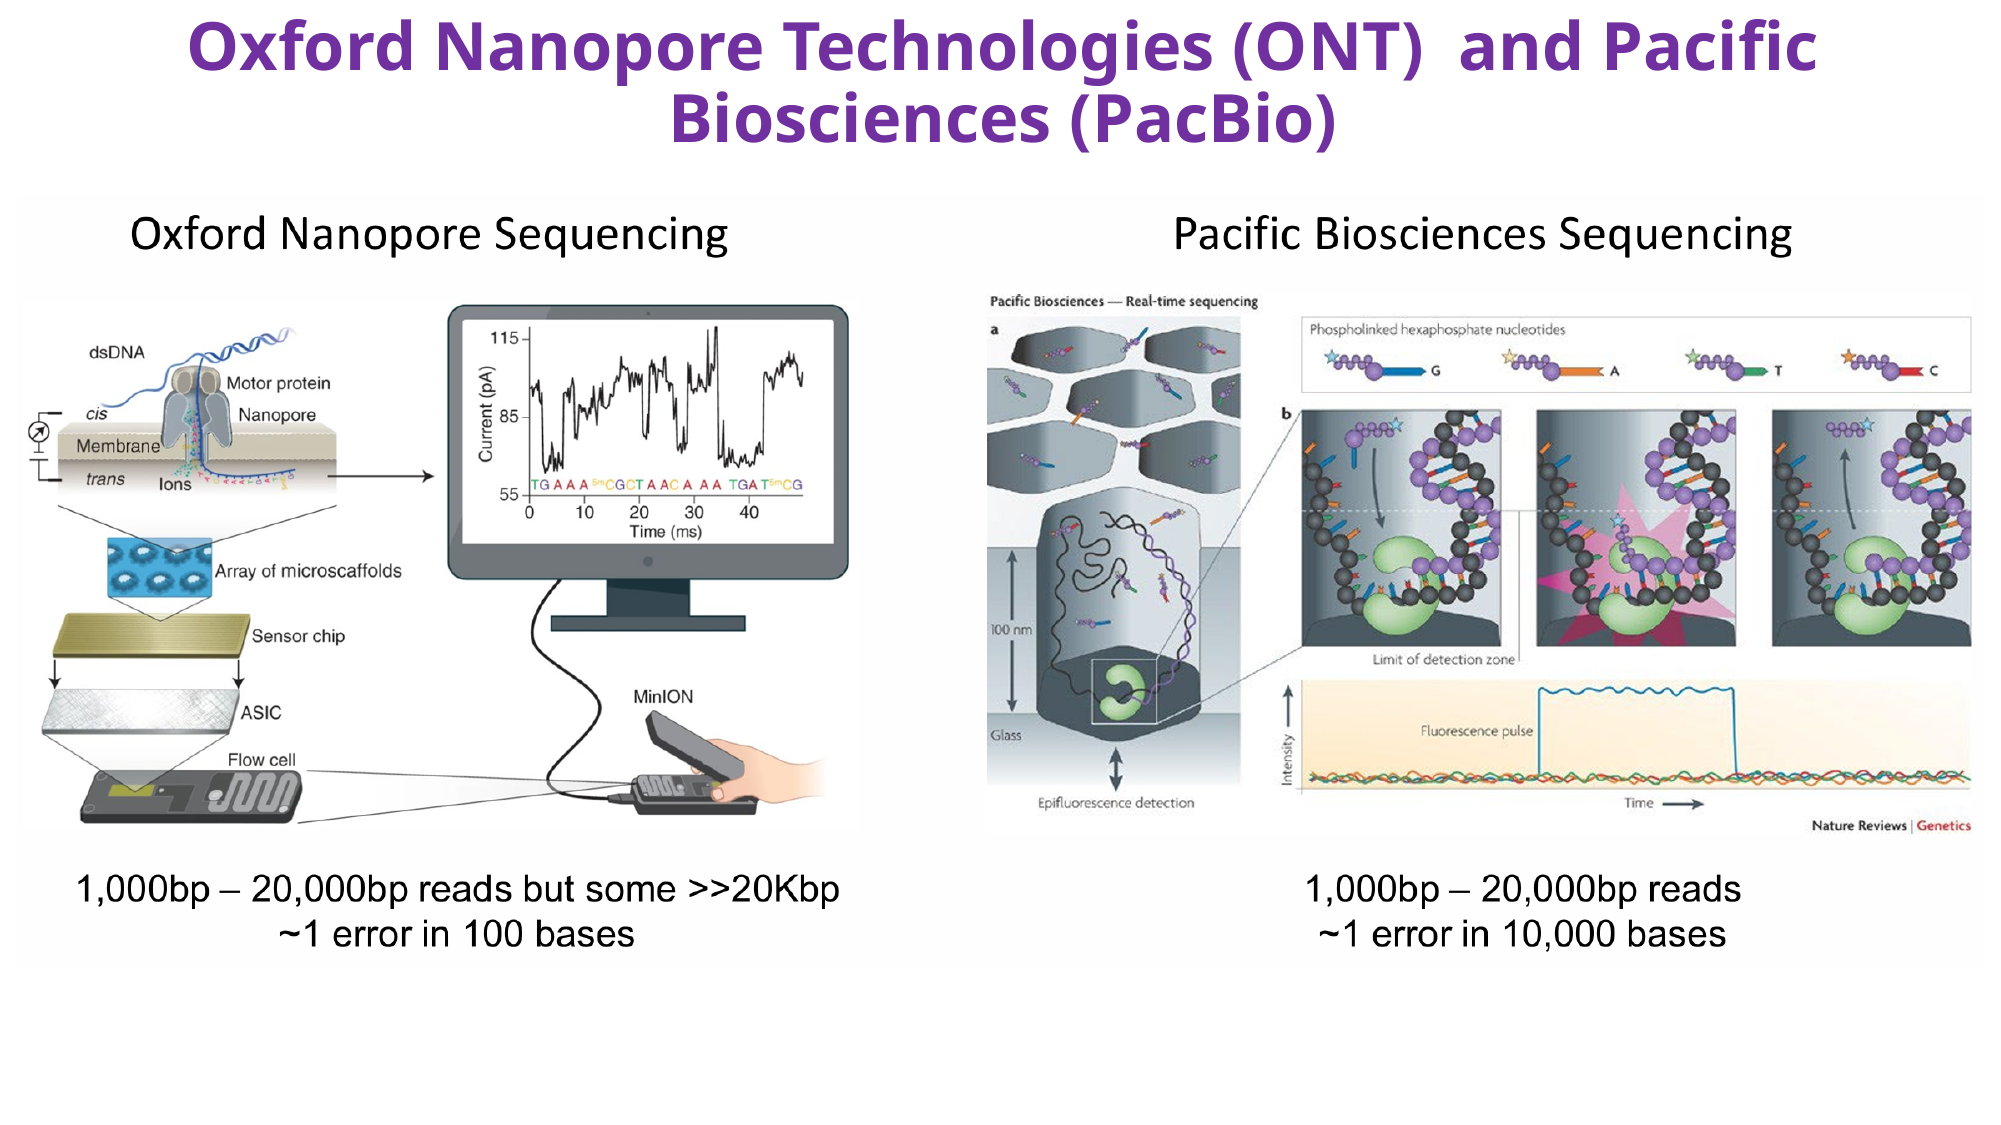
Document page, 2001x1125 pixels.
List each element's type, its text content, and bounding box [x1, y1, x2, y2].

title Oxford Nanopore Technologies (ONT) and Pacific Biosciences (PacBio) [59, 29, 1948, 141]
picture [18, 196, 1987, 967]
